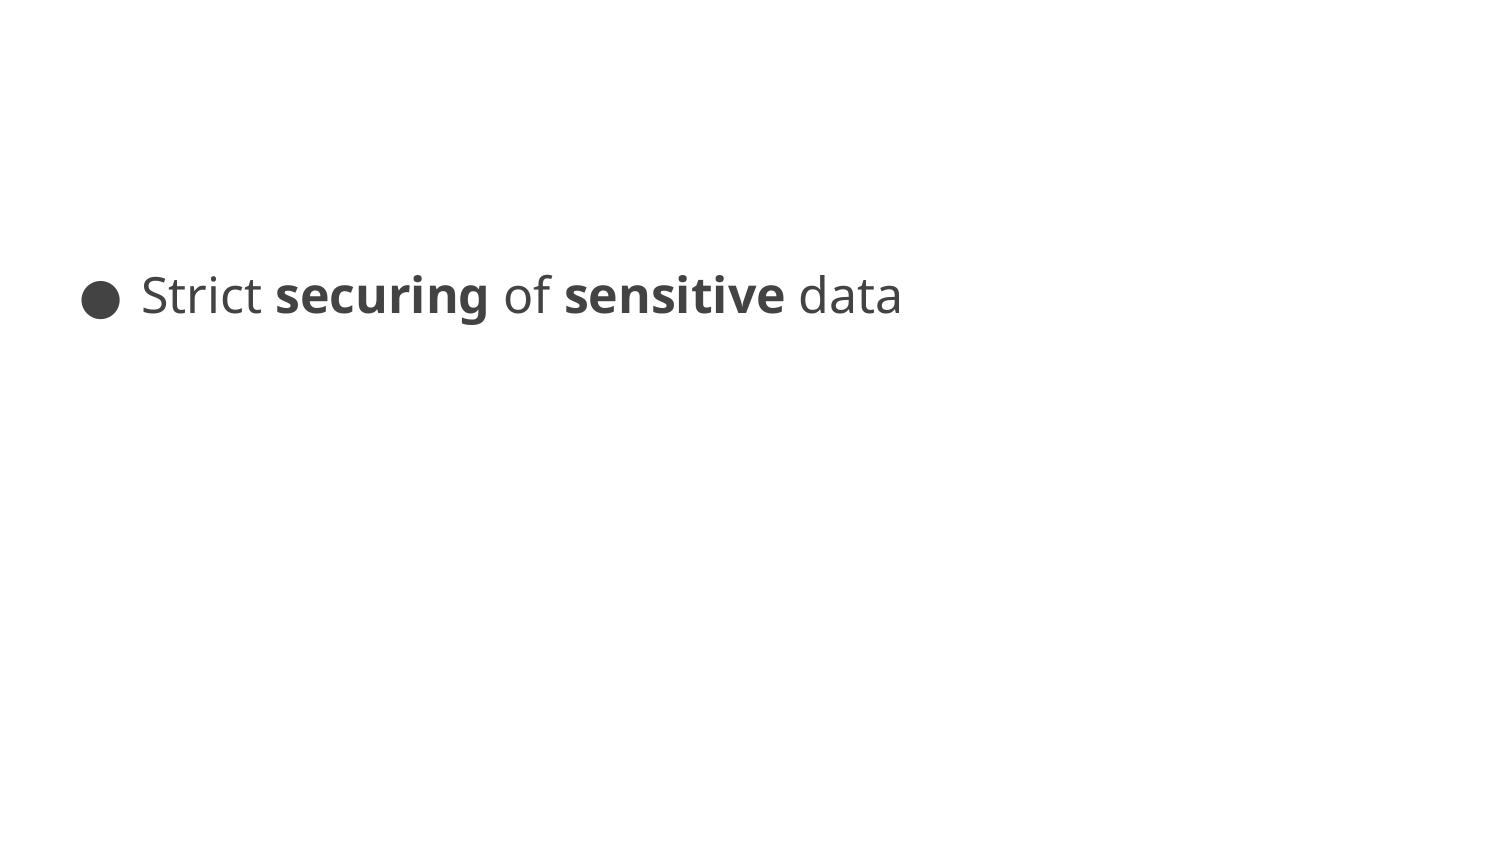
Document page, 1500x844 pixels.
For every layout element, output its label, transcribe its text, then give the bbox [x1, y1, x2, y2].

list Strict securing of sensitive data [51, 189, 1449, 750]
